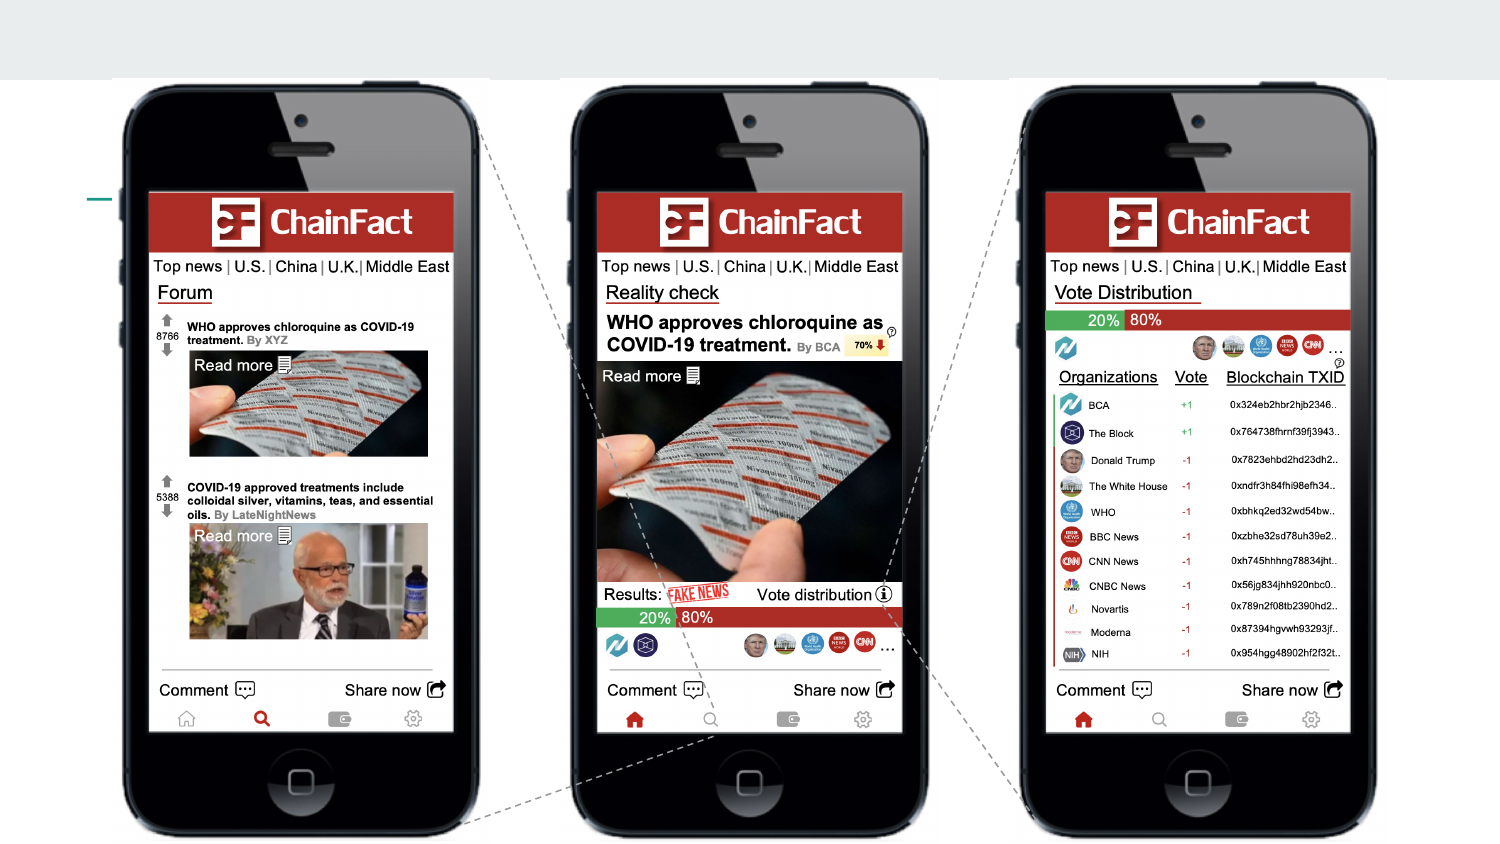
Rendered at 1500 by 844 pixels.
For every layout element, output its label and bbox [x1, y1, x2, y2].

picture [112, 78, 490, 844]
text_box [881, 604, 1037, 821]
picture [1009, 78, 1387, 844]
text_box [459, 736, 714, 826]
text_box [883, 127, 1026, 586]
picture [560, 77, 939, 844]
text_box [473, 115, 714, 709]
